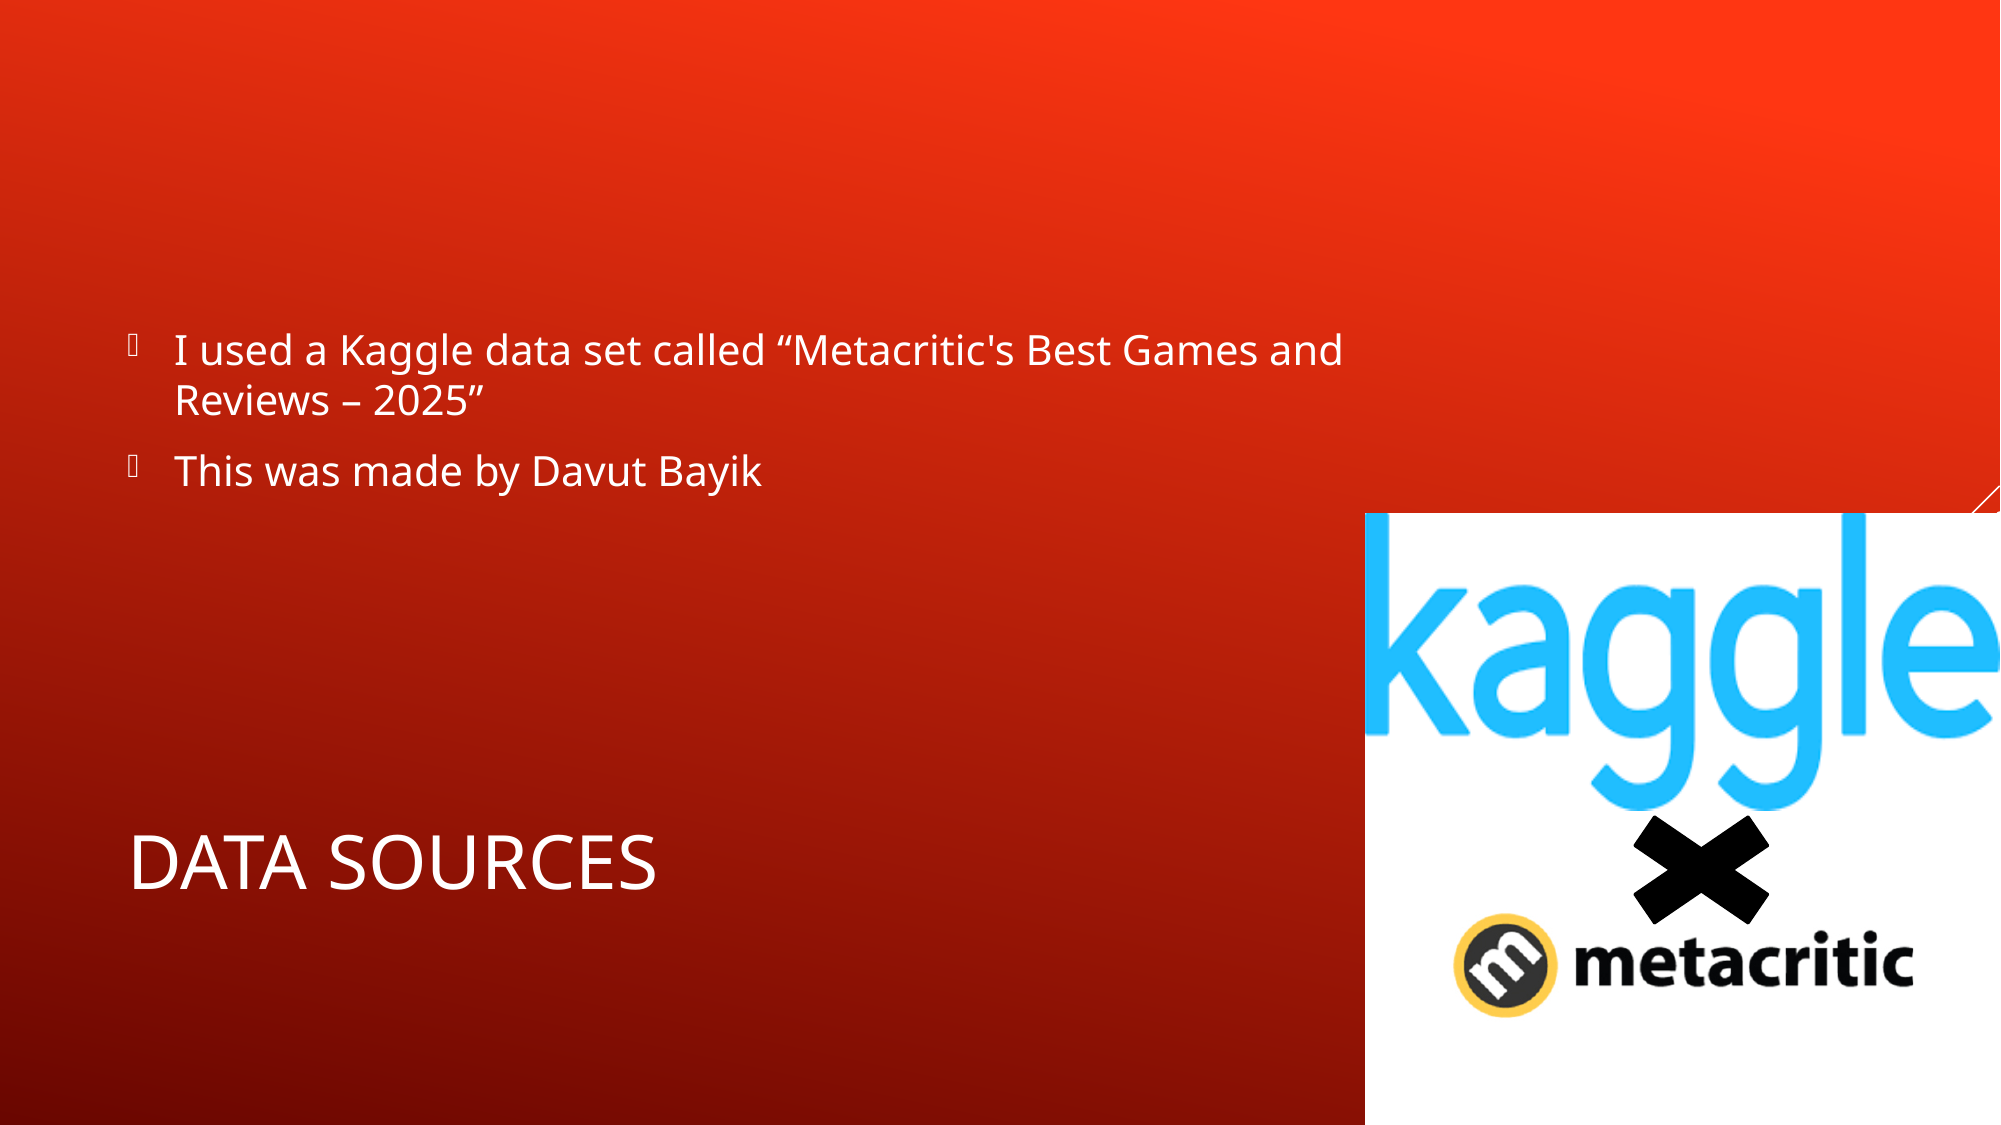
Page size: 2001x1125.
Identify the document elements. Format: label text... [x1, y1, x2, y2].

title Data Sources [112, 736, 1365, 984]
list I used a Kaggle data set called “Metacritic's Best Games and Reviews – 2025” This was made by Davut Bayik [112, 112, 1513, 706]
picture [1365, 512, 2000, 1125]
